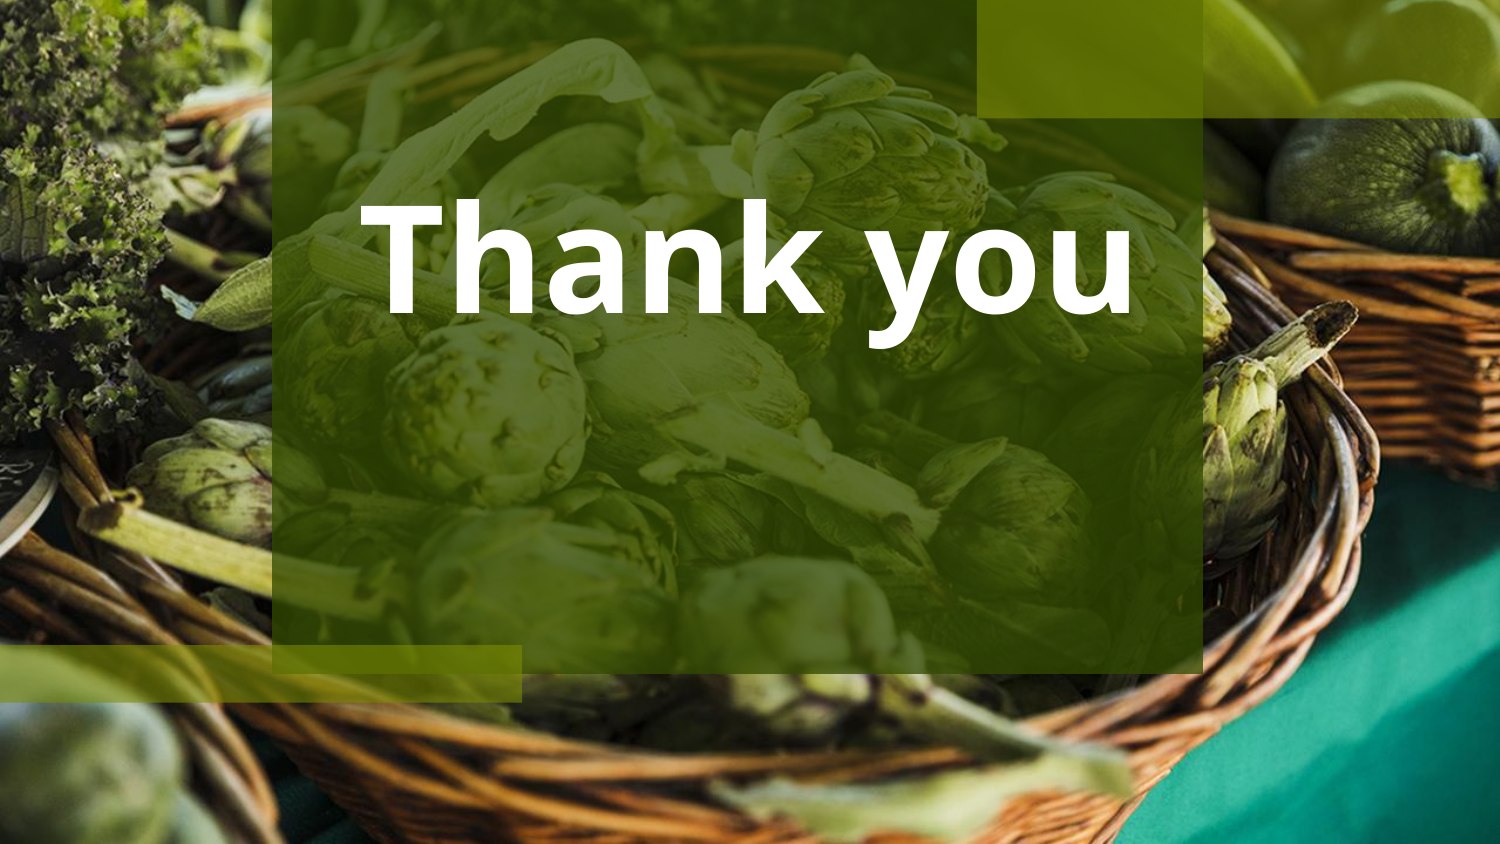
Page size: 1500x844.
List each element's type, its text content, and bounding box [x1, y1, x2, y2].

picture [0, 119, 1500, 844]
title Thank you [305, 148, 1195, 243]
picture [0, 0, 272, 645]
